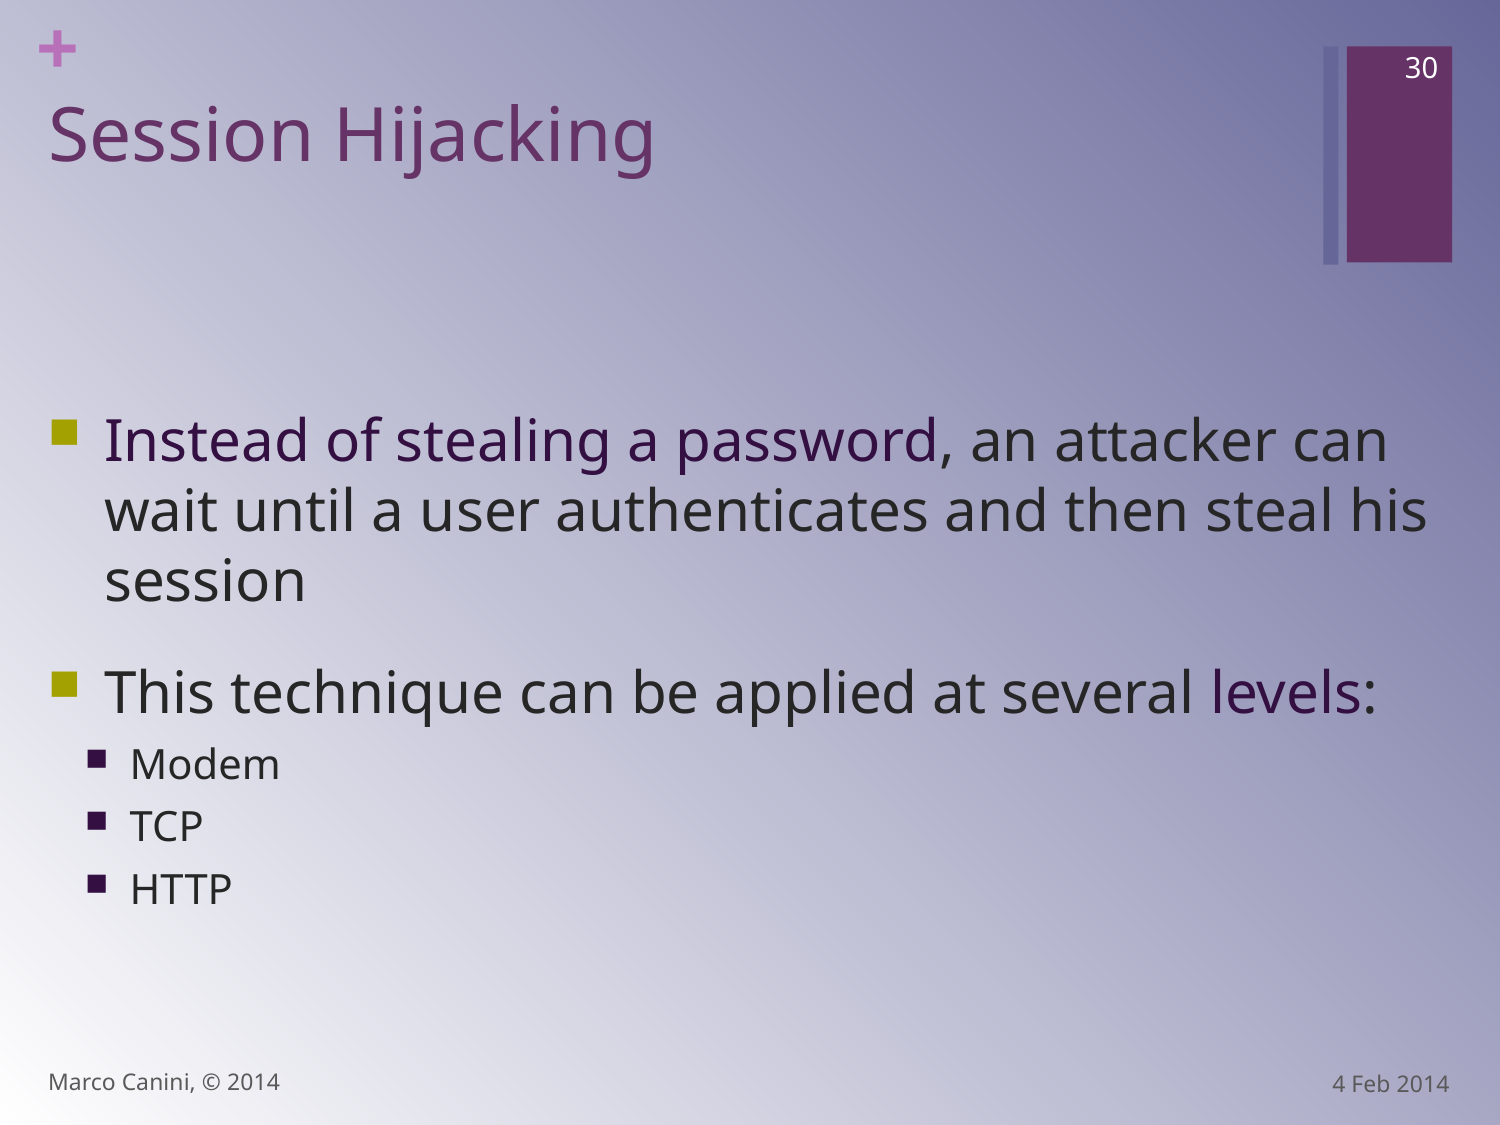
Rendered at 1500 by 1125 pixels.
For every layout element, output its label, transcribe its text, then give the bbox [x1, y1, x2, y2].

footer Marco Canini, © 2014 [33, 1053, 1038, 1114]
title Session Hijacking [33, 79, 1322, 262]
slide_number 30 [1362, 39, 1454, 100]
list Instead of stealing a password, an attacker can wait until a user authenticates and then steal his session This technique can be applied at several levels: Modem TCP HTTP [33, 262, 1465, 1054]
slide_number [1114, 1053, 1465, 1114]
